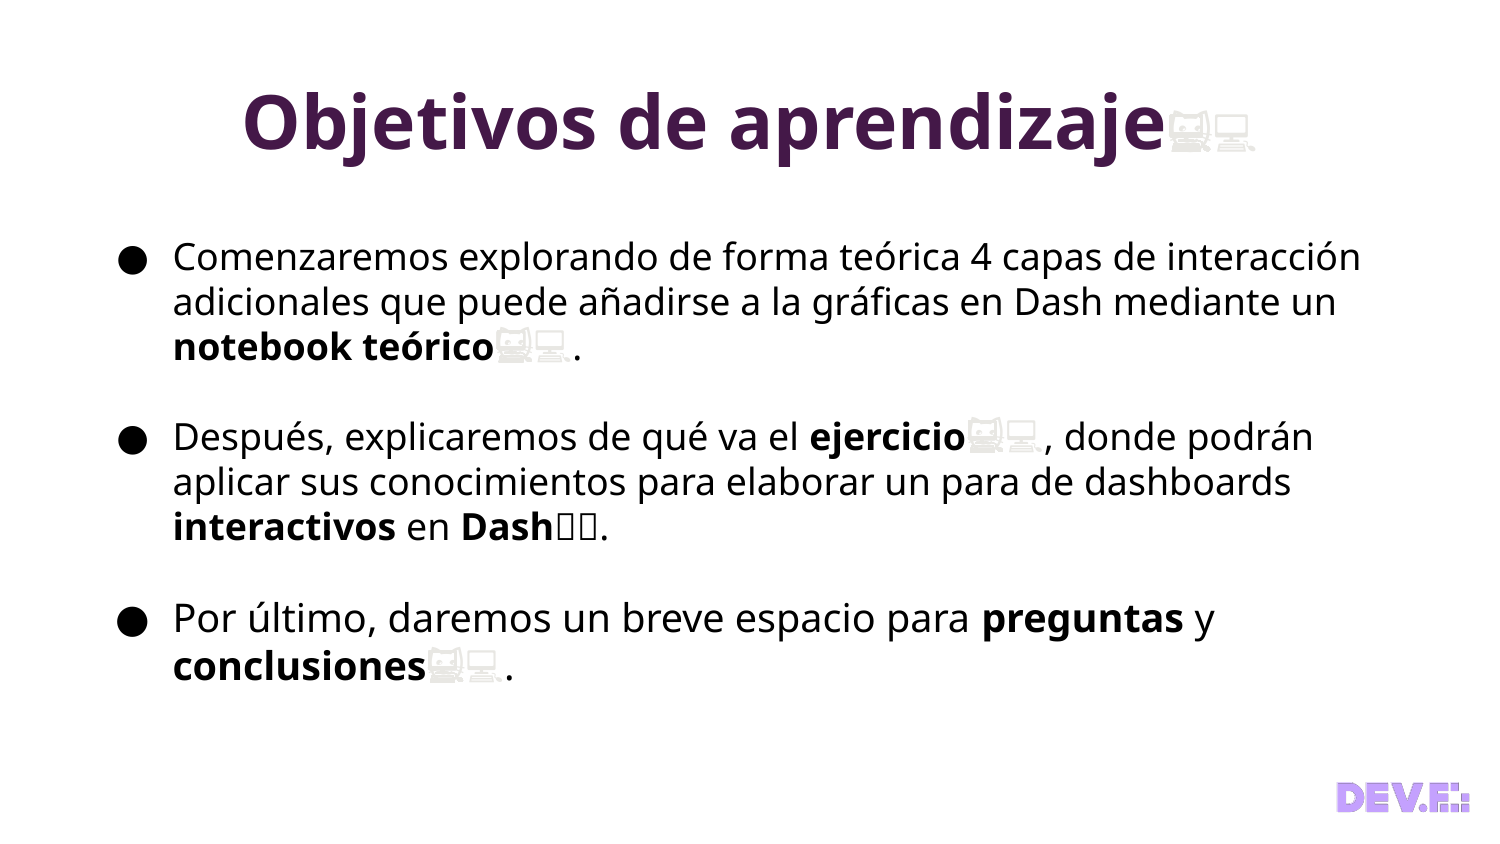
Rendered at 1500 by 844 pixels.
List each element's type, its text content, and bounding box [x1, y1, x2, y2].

picture [1330, 776, 1474, 818]
text_box Objetivos de aprendizaje🐱‍💻 [82, 59, 1418, 188]
text_box Comenzaremos explorando de forma teórica 4 capas de interacción adicionales que puede añadirse a la gráficas en Dash mediante un notebook teórico🐱‍💻. Después, explicaremos de qué va el ejercicio🐱‍💻, donde podrán aplicar sus conocimientos para elaborar un para de dashboards interactivos en Dash🤖💜. Por último, daremos un breve espacio para preguntas y conclusiones🐱‍💻. [82, 218, 1431, 751]
